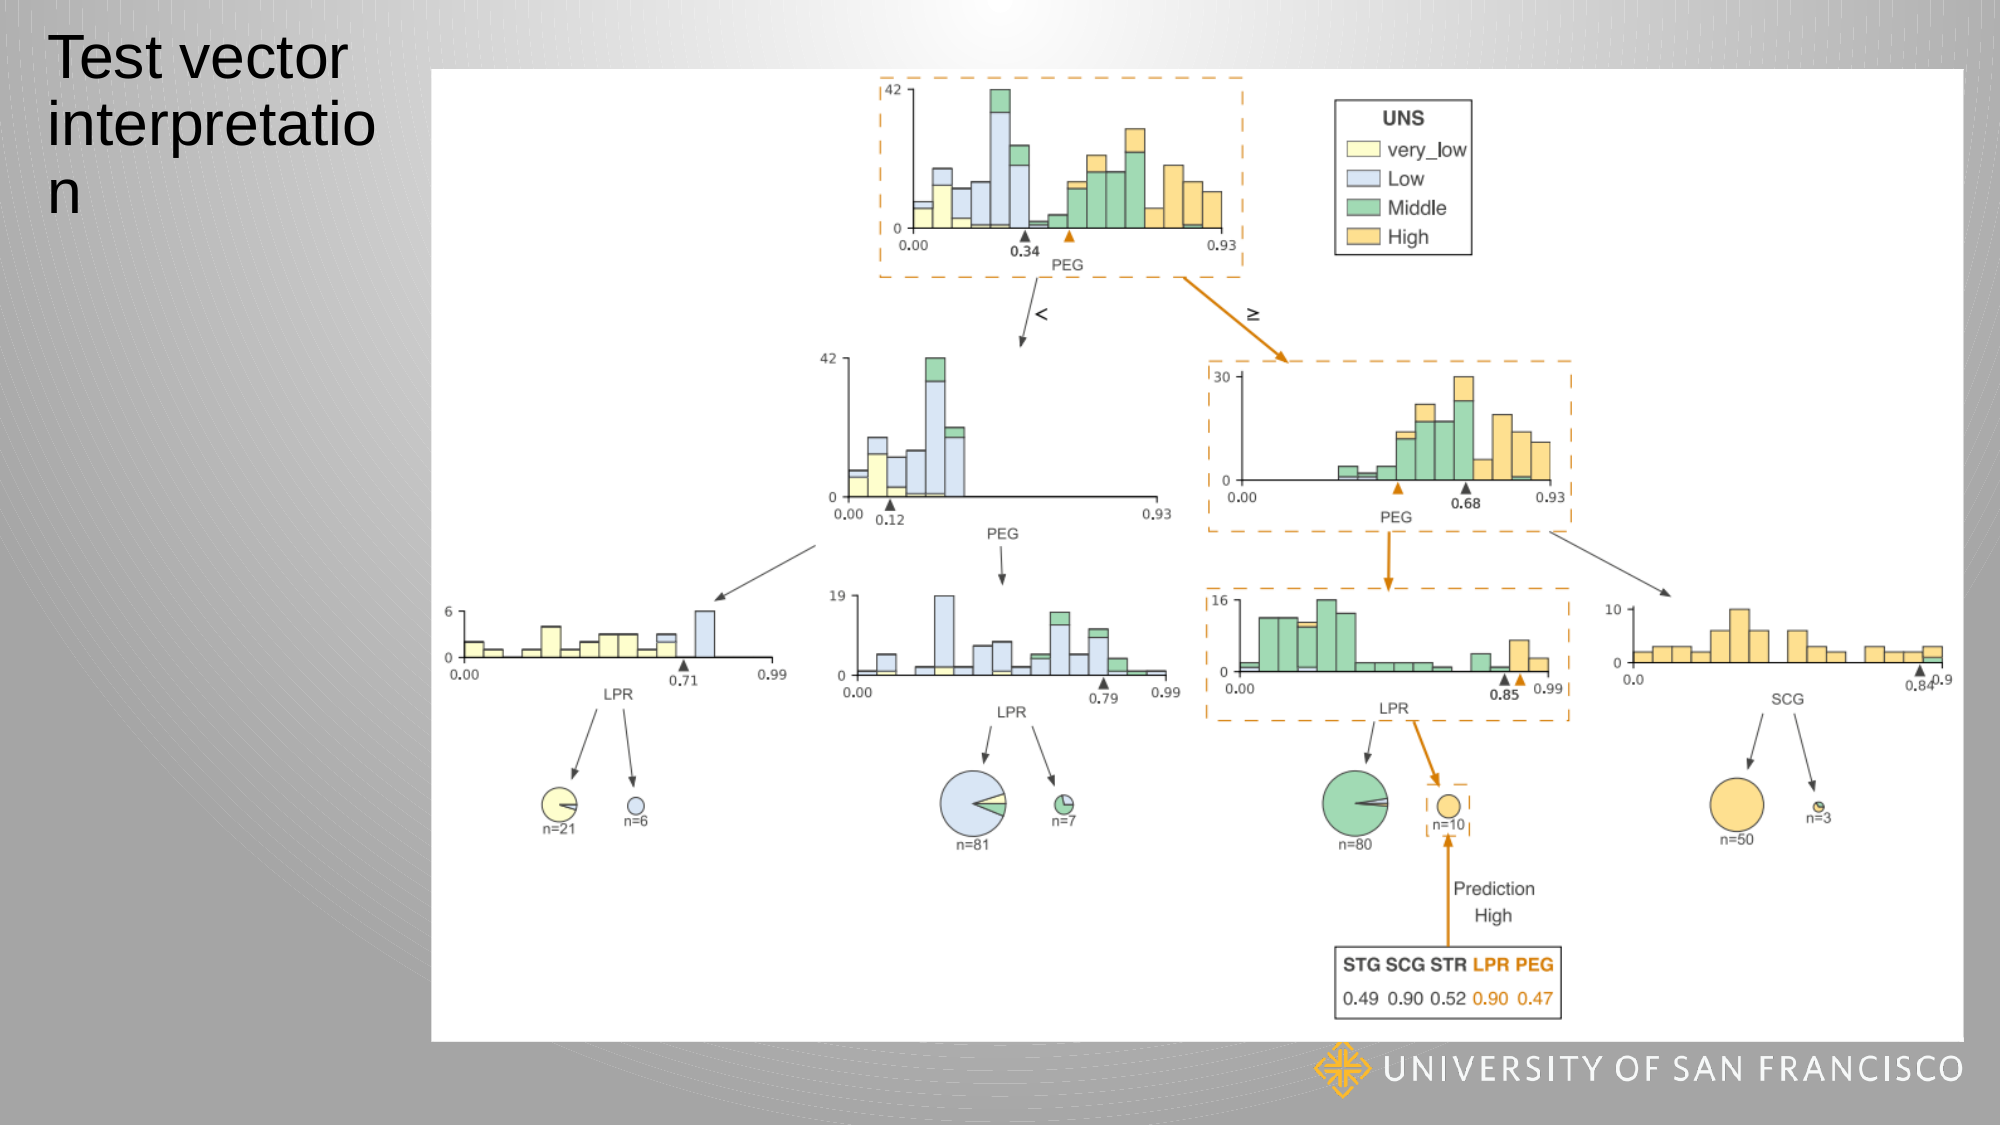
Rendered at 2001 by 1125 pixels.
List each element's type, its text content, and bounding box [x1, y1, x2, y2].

title Test vector interpretation [32, 16, 406, 235]
picture [431, 69, 1964, 1042]
